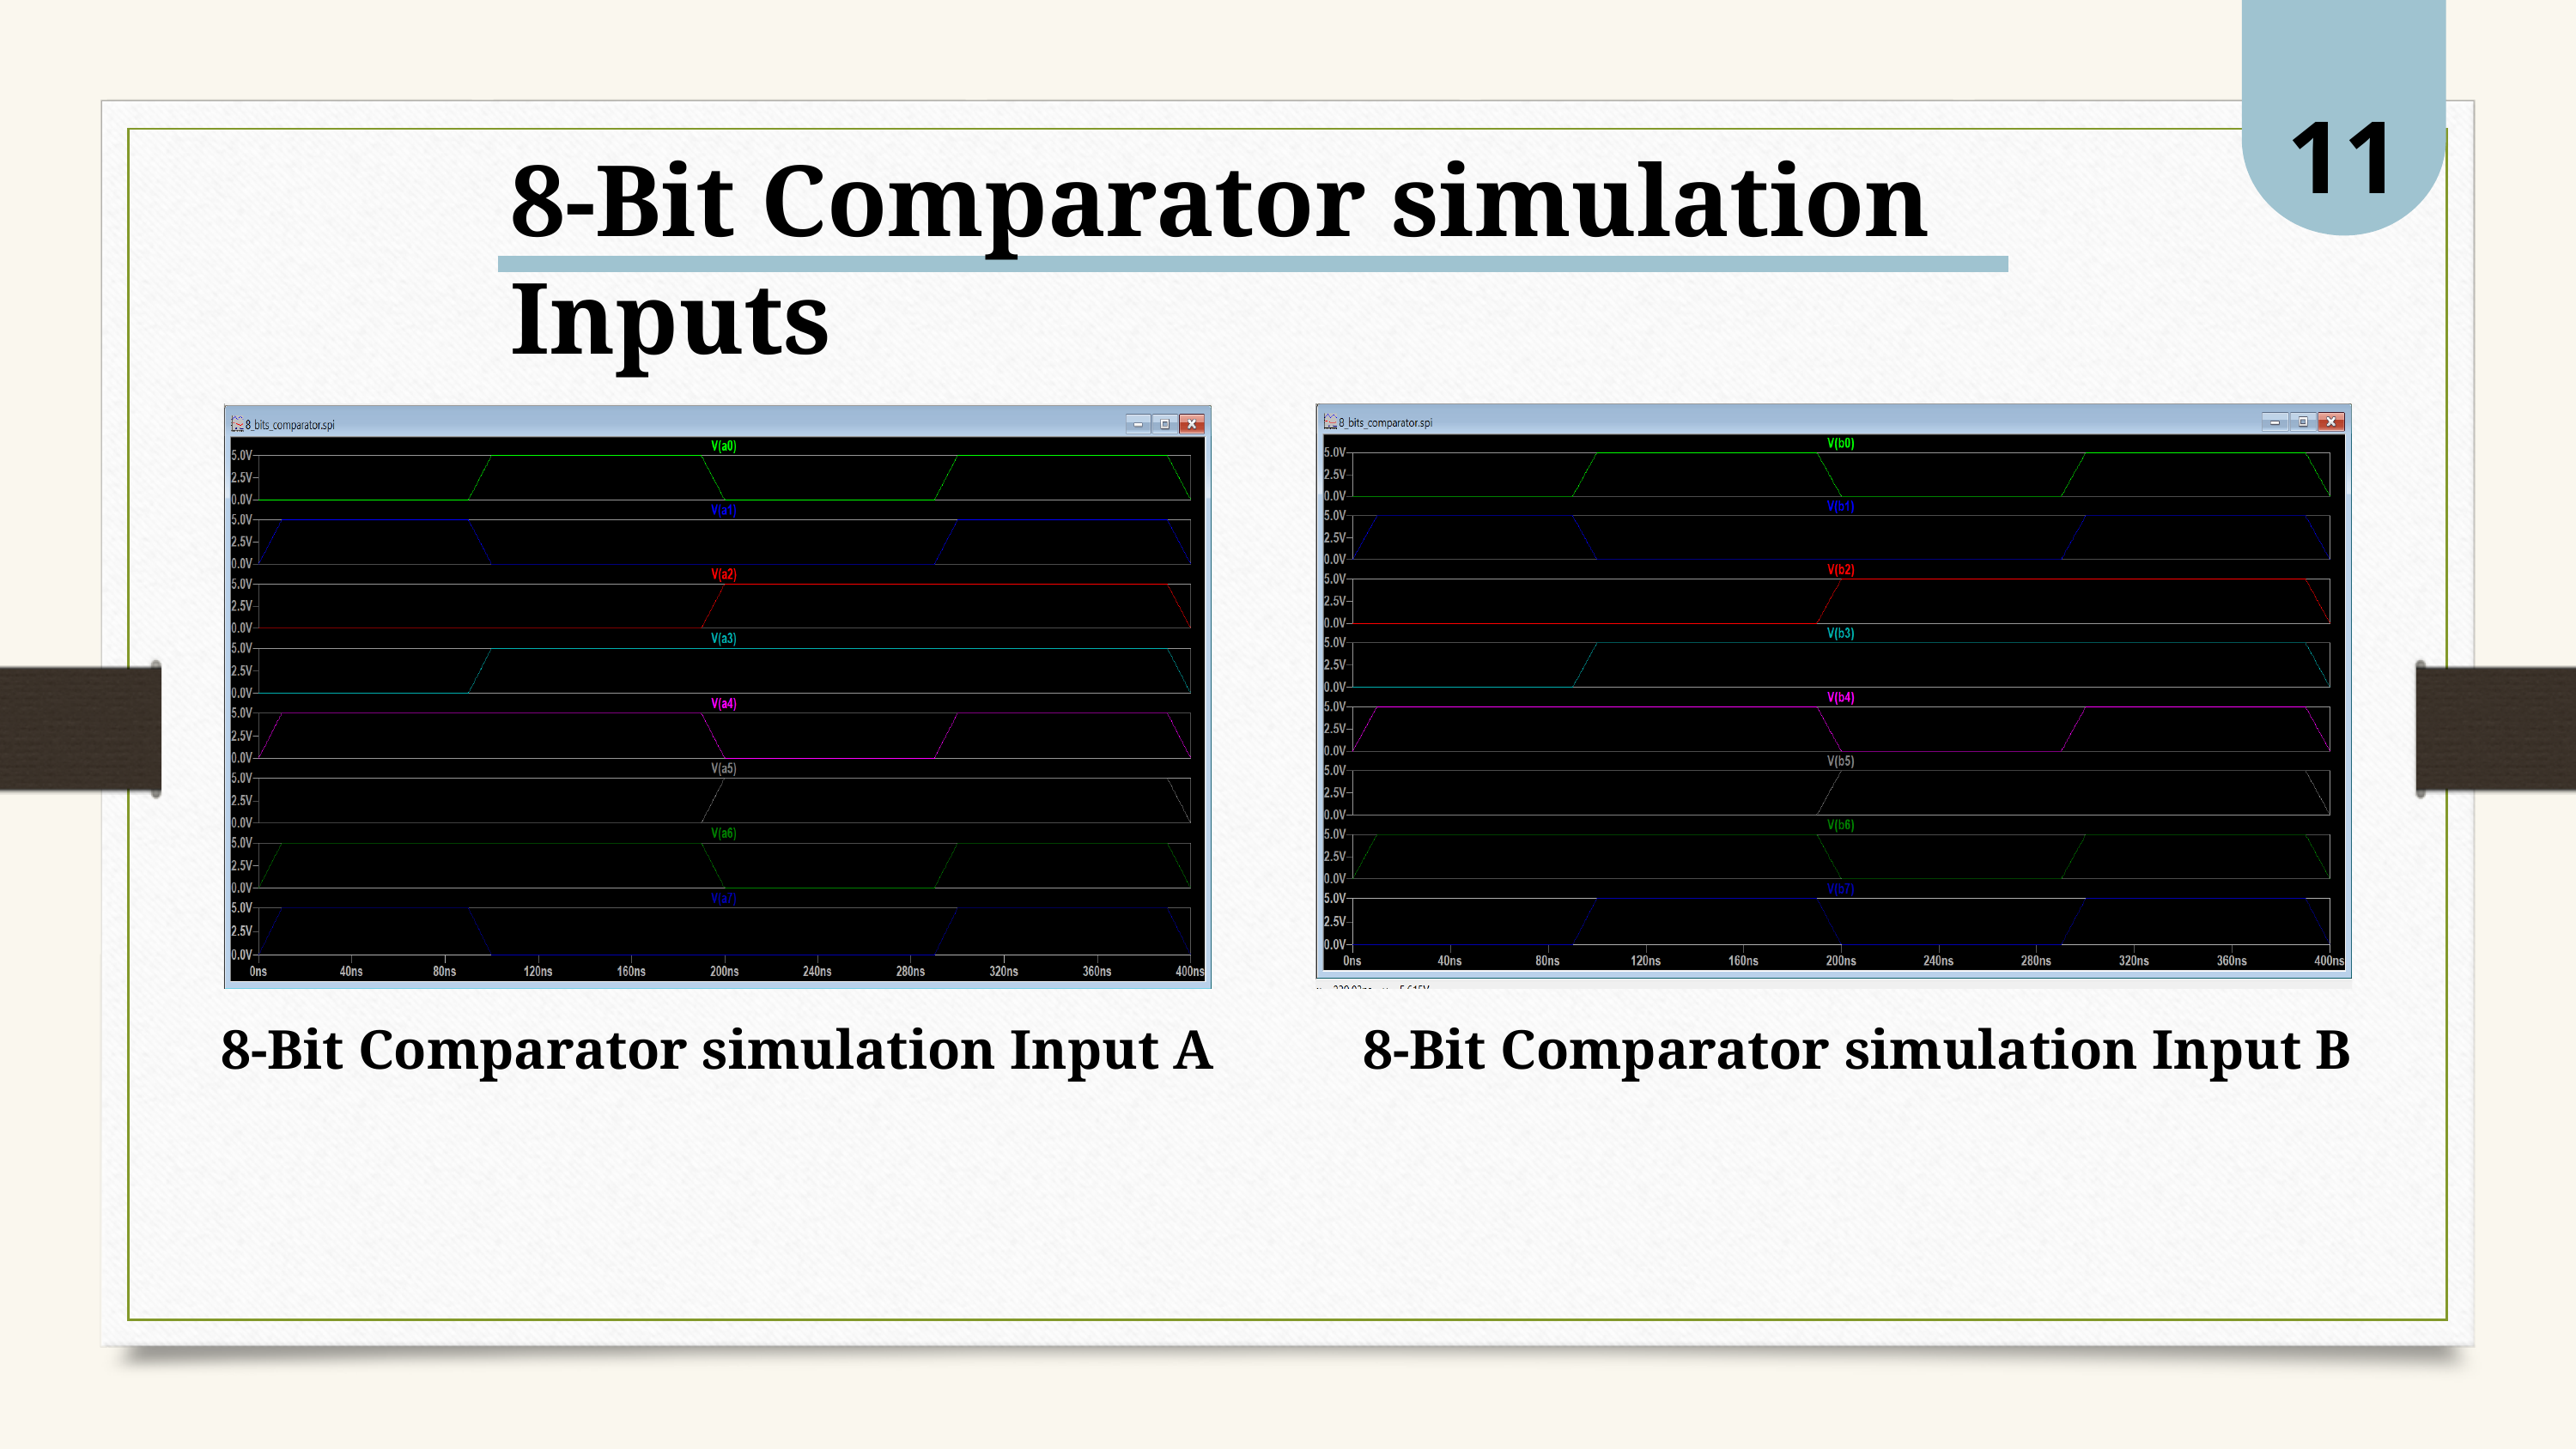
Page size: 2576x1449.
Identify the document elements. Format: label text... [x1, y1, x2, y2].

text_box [2233, 0, 2455, 236]
text_box 8-Bit Comparator simulation Inputs [497, 131, 2076, 381]
text_box 8-Bit Comparator simulation Input A [208, 1009, 1228, 1087]
picture [0, 0, 2576, 1448]
text_box 8-Bit Comparator simulation Input B [1350, 1009, 2366, 1087]
